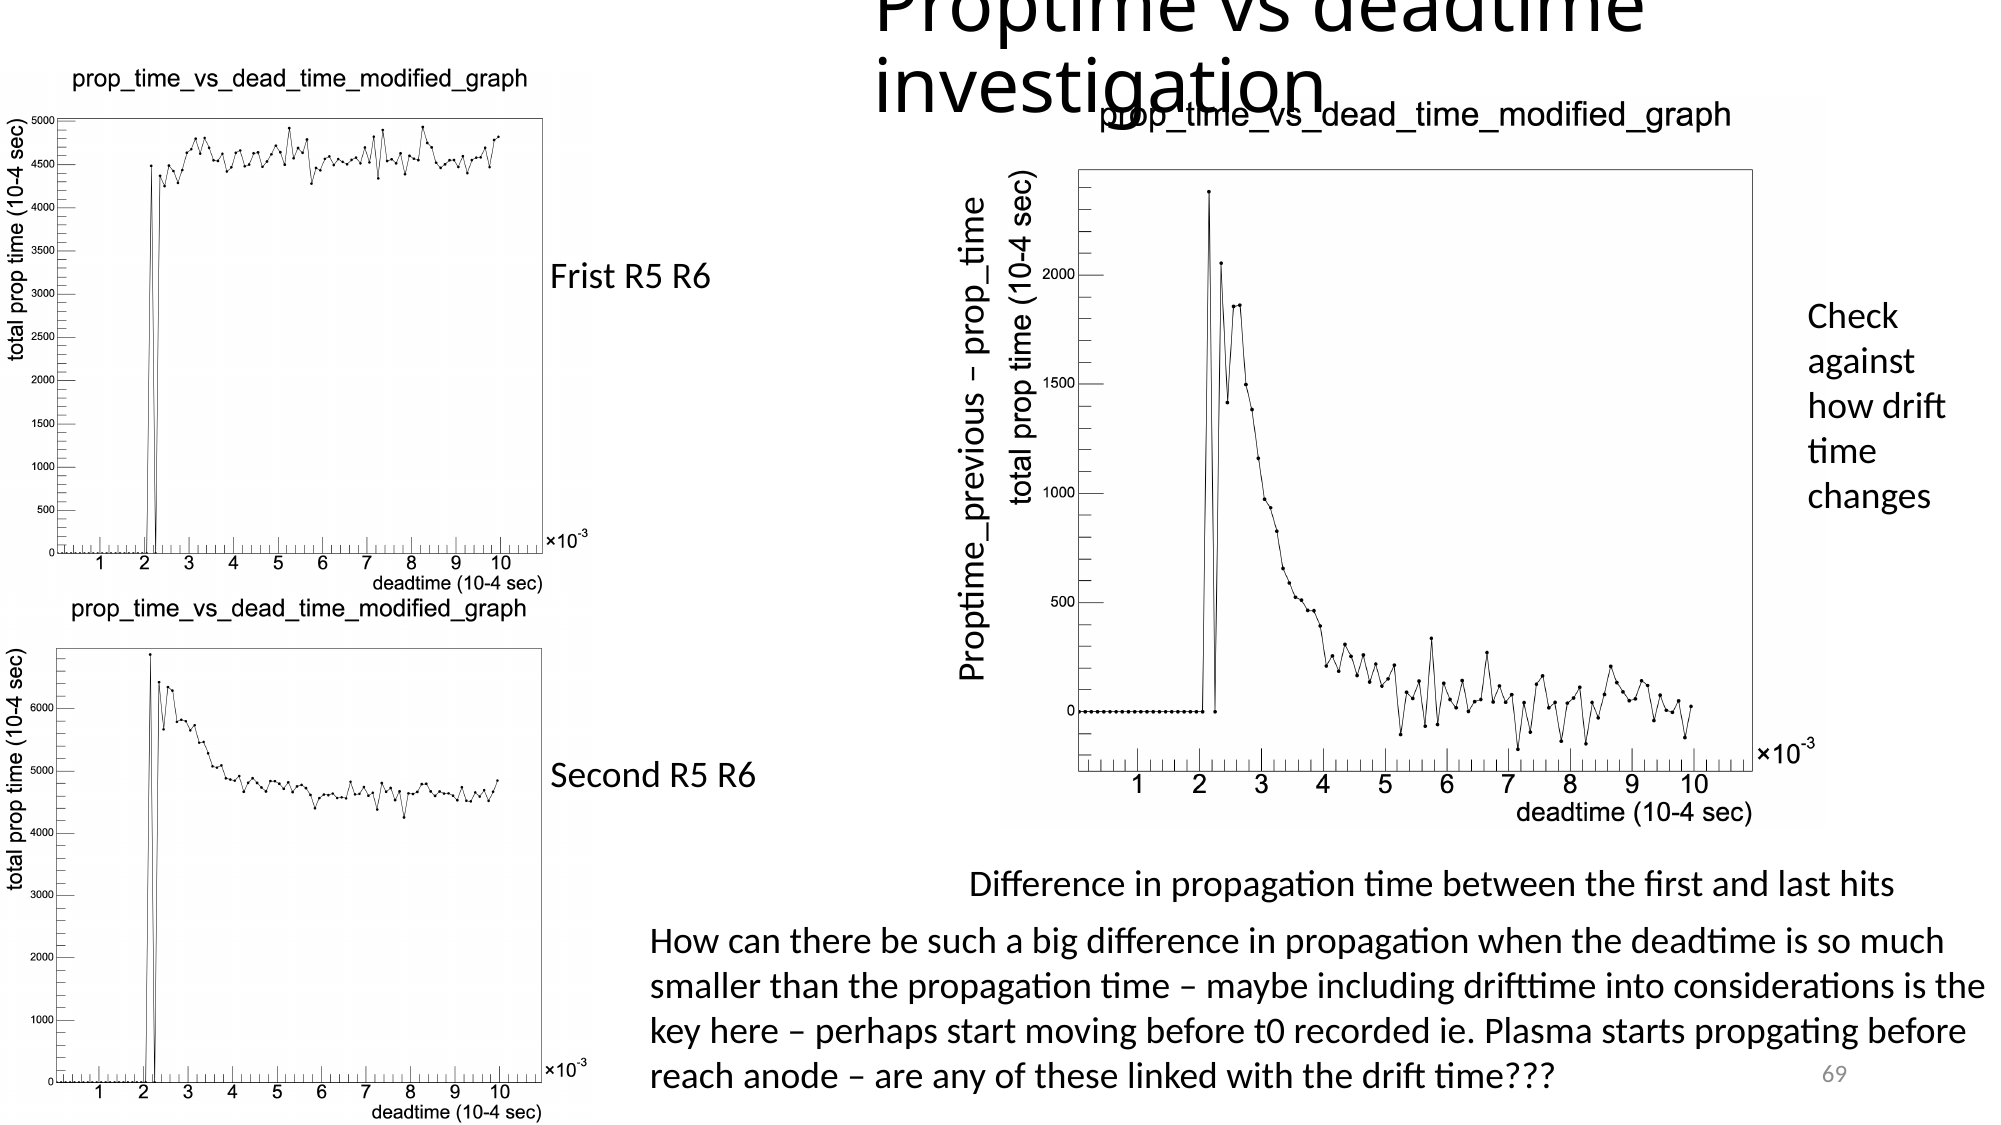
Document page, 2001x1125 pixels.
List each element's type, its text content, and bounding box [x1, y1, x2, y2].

text_box Difference in propagation time between the first and last hits [954, 851, 1911, 909]
title Proptime vs deadtime investigation [858, 0, 1980, 157]
slide_number 69 [1412, 1042, 1863, 1103]
text_box How can there be such a big difference in propagation when the deadtime is so much smaller than the propagation time – maybe including drifttime into considerations is the key here – perhaps start moving before t0 recorded ie. Plasma starts propgating before reach anode – are any of these linked with the drift time??? [635, 909, 2000, 1104]
text_box Proptime_previous – prop_time [938, 181, 999, 697]
picture [0, 65, 595, 1125]
text_box Frist R5 R6 [595, 243, 735, 304]
text_box Second R5 R6 [594, 742, 781, 803]
picture [999, 96, 1825, 830]
text_box Check against how drift time changes [1825, 283, 2000, 524]
